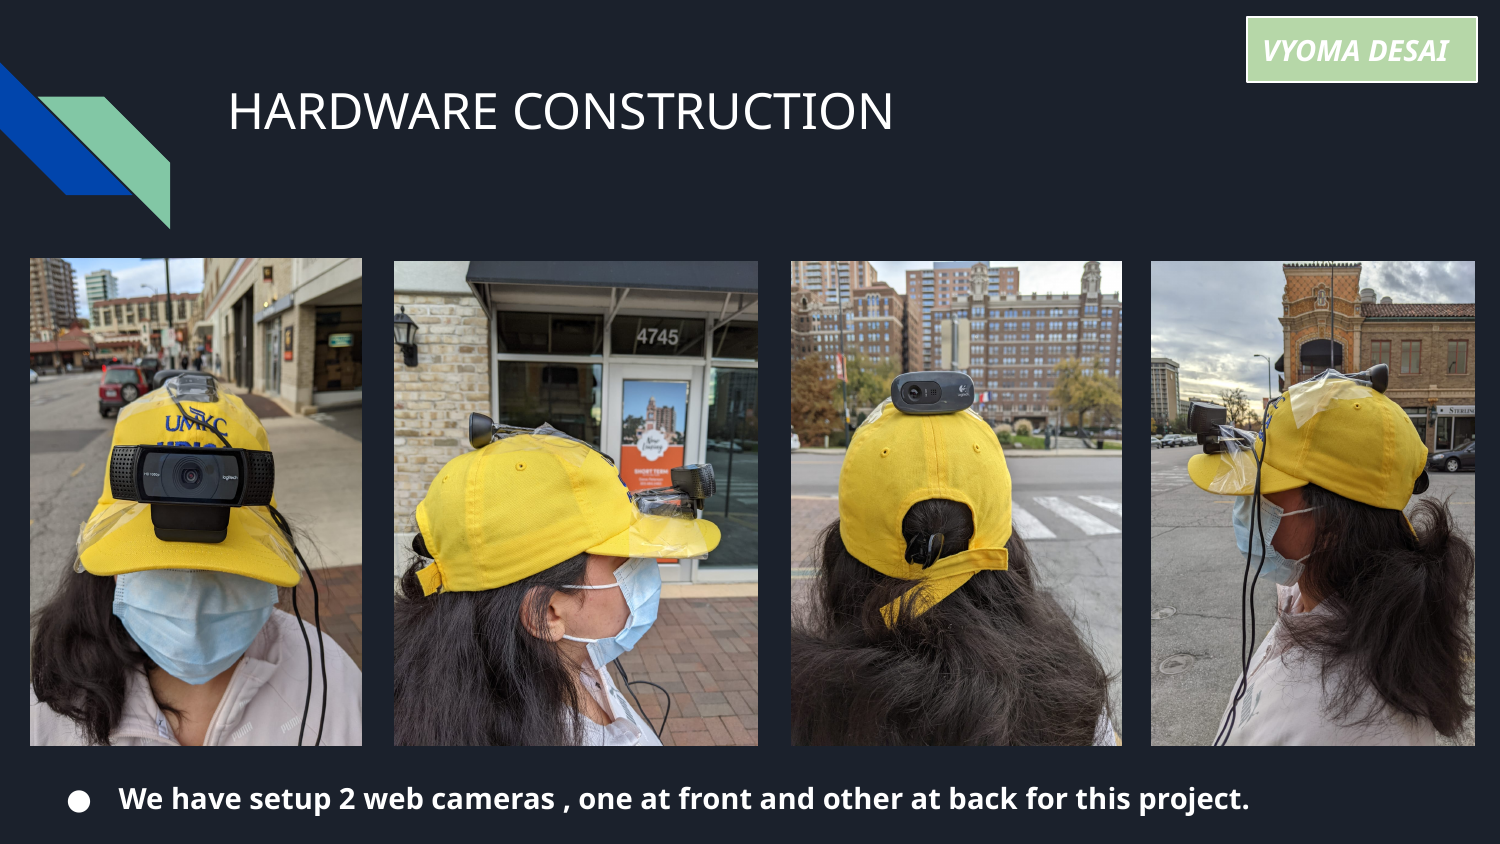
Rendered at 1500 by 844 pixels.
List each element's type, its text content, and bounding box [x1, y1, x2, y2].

picture [30, 258, 362, 746]
picture [394, 261, 758, 746]
title HARDWARE CONSTRUCTION [212, 64, 1368, 215]
text_box We have setup 2 web cameras , one at front and other at back for this project. [28, 765, 1472, 831]
picture [1151, 261, 1475, 746]
picture [791, 261, 1123, 746]
text_box VYOMA DESAI [1247, 17, 1478, 82]
